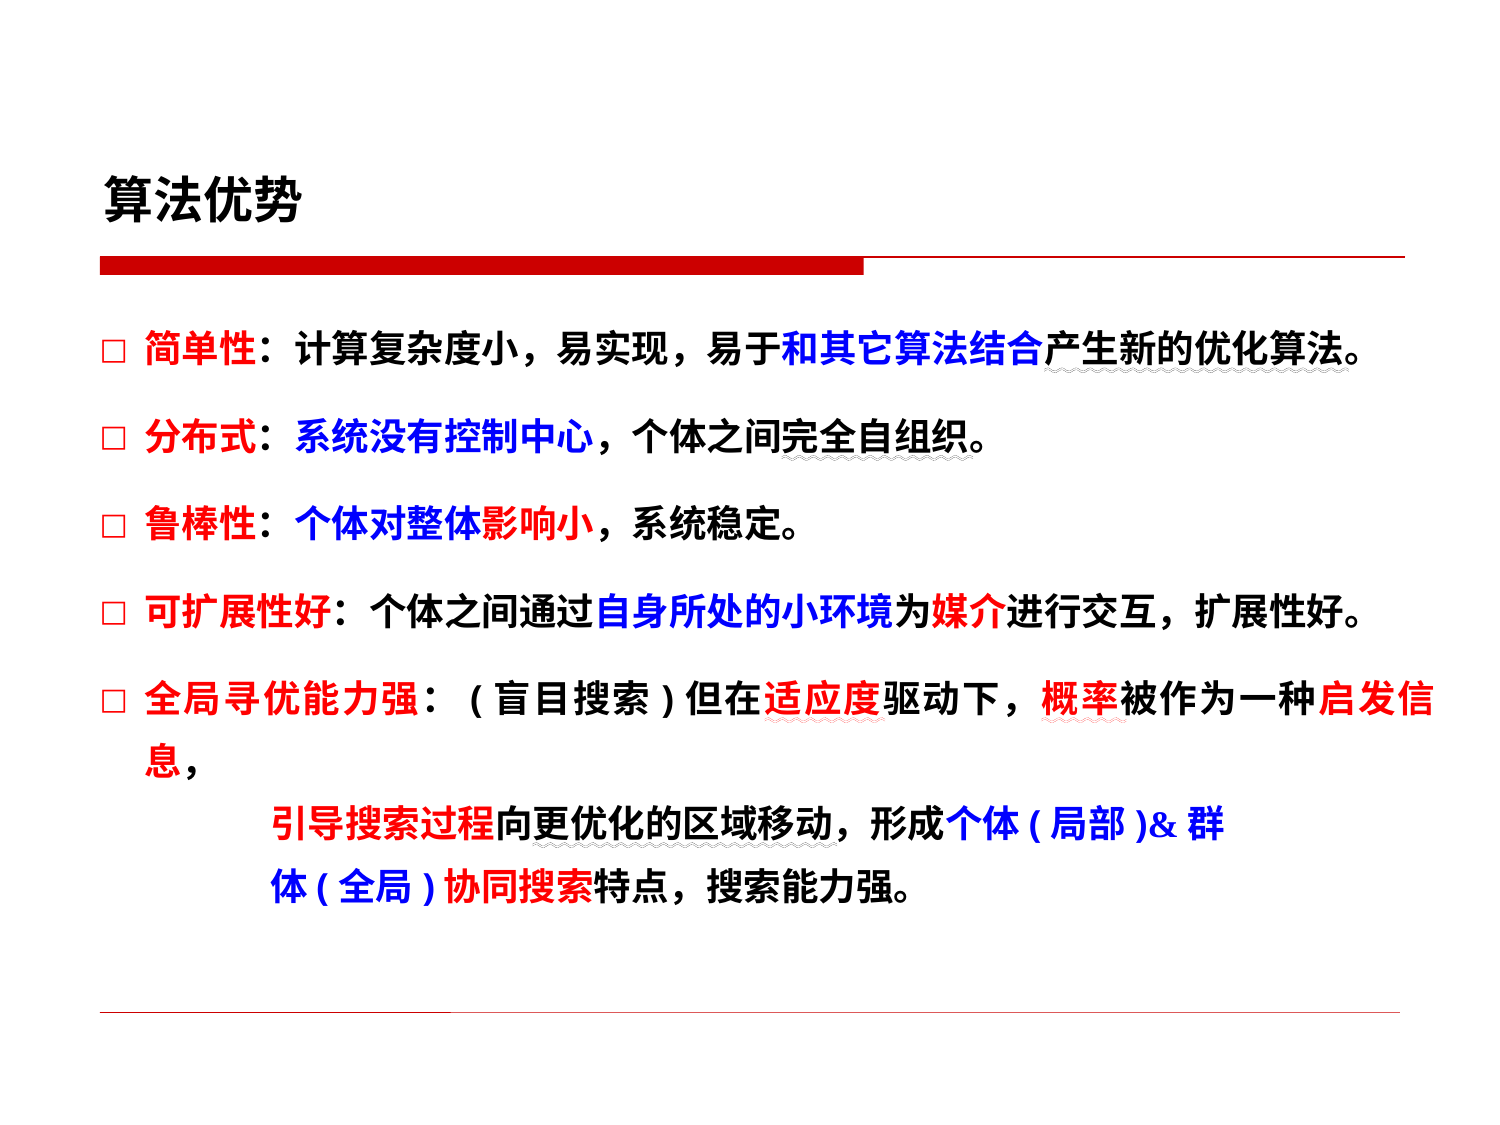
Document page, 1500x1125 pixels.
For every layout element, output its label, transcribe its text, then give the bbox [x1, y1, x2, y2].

text_box 简单性：计算复杂度小，易实现，易于和其它算法结合产生新的优化算法。 分布式：系统没有控制中心，个体之间完全自组织。 鲁棒性：个体对整体影响小，系统稳定。 可扩展性好：个体之间通过自身所处的小环境为媒介进行交互，扩展性好。 全局寻优能力强：(盲目搜索)但在适应度驱动下，概率被作为一种启发信息， 引导搜索过程向更优化的区域移动，形成个体(局部)&群 体(全局)协同搜索特点，搜索能力强。 [99, 307, 1436, 908]
text_box 算法优势 [103, 168, 325, 229]
